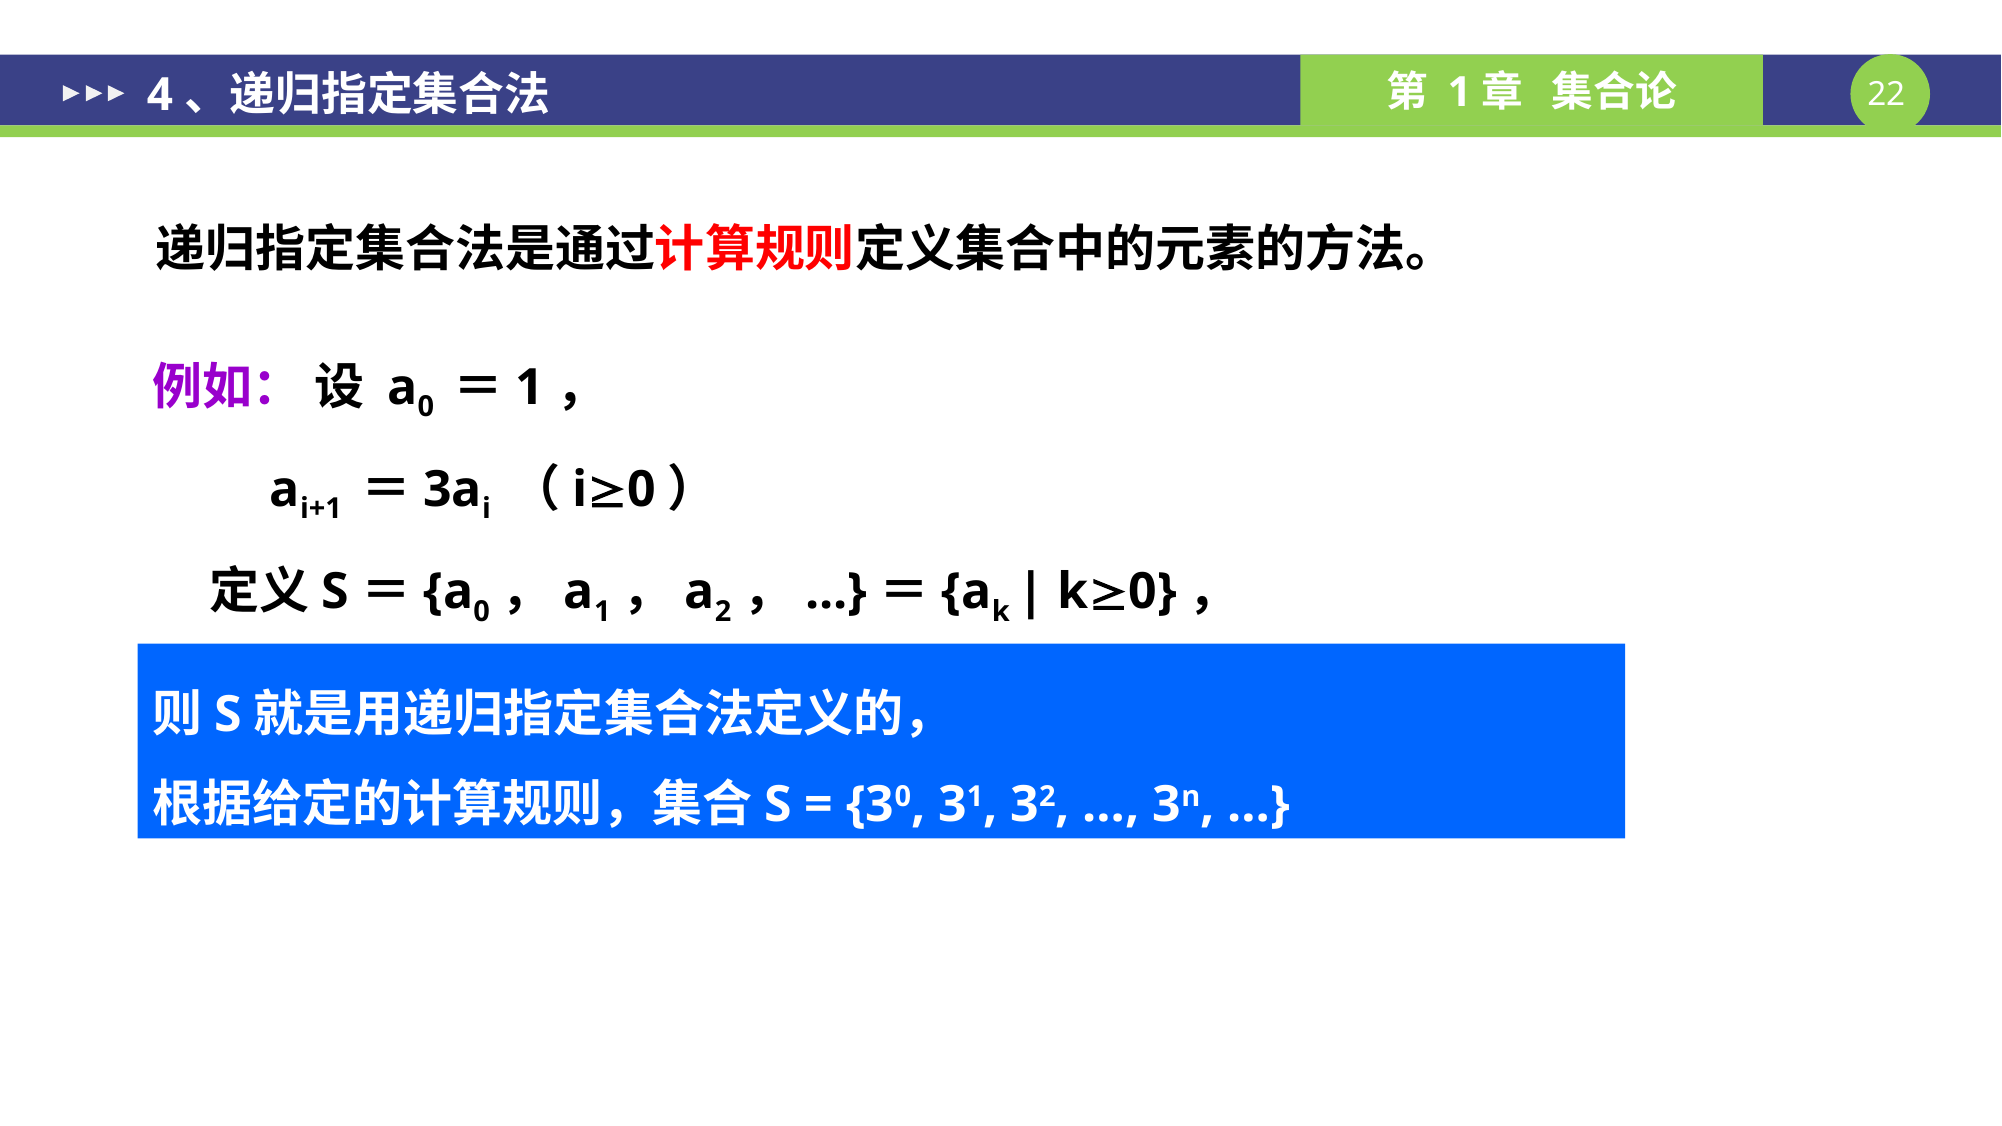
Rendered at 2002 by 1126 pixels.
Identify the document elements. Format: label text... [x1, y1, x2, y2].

title 4、递归指定集合法 [126, 59, 998, 126]
list 递归指定集合法是通过计算规则定义集合中的元素的方法。 [135, 176, 1698, 312]
text_box 例如： 设 a0 ＝1， ai+1 ＝3ai （i0） 定义S＝{a0，a1，a2，...}＝{ak | k0}， [135, 312, 1698, 635]
text_box 则S就是用递归指定集合法定义的， 根据给定的计算规则，集合S = {30, 31, 32, …, 3n, …} [137, 643, 1626, 839]
